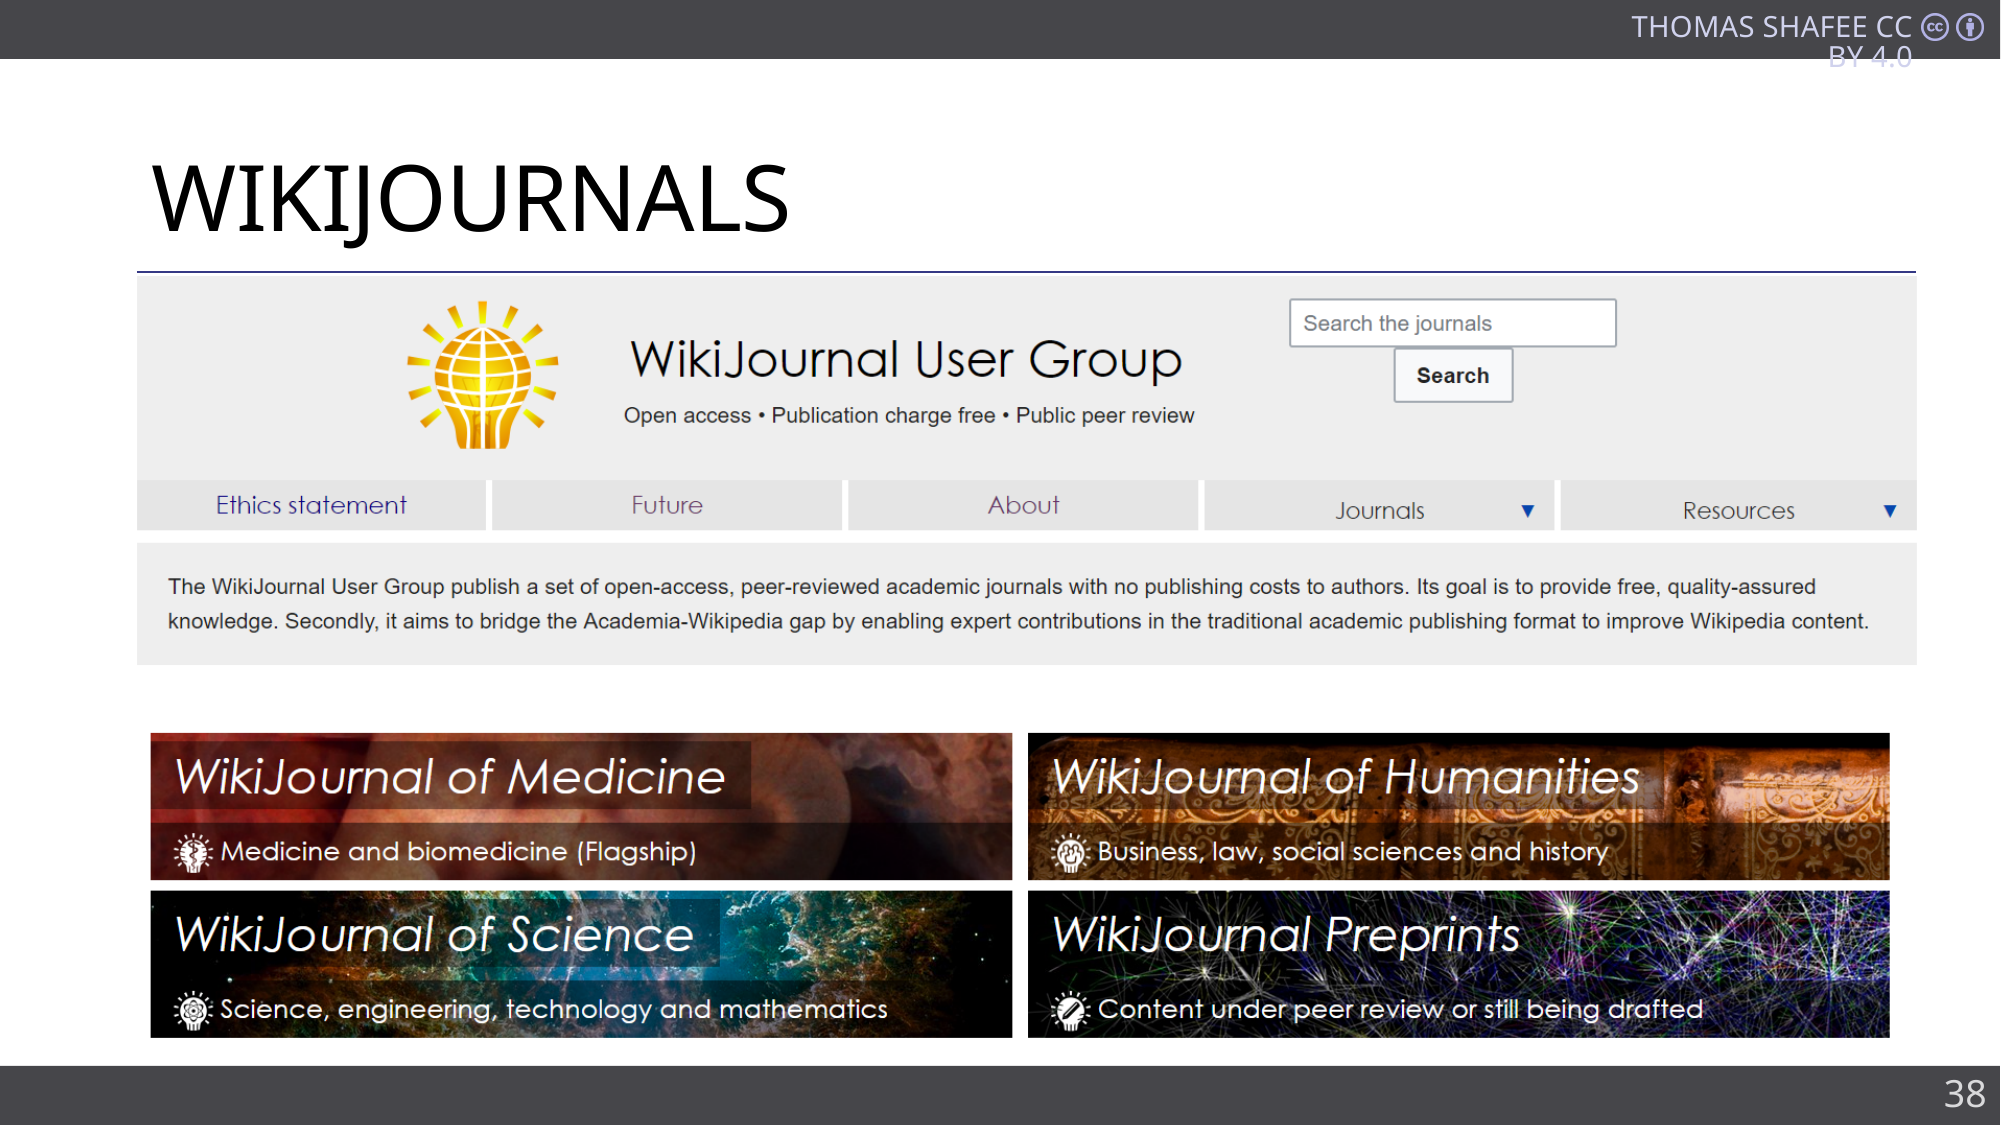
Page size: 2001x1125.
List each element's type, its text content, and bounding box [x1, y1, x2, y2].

title WikiJournals [136, 132, 1838, 259]
slide_number 38 [1907, 1065, 1995, 1125]
picture [135, 276, 1919, 1046]
